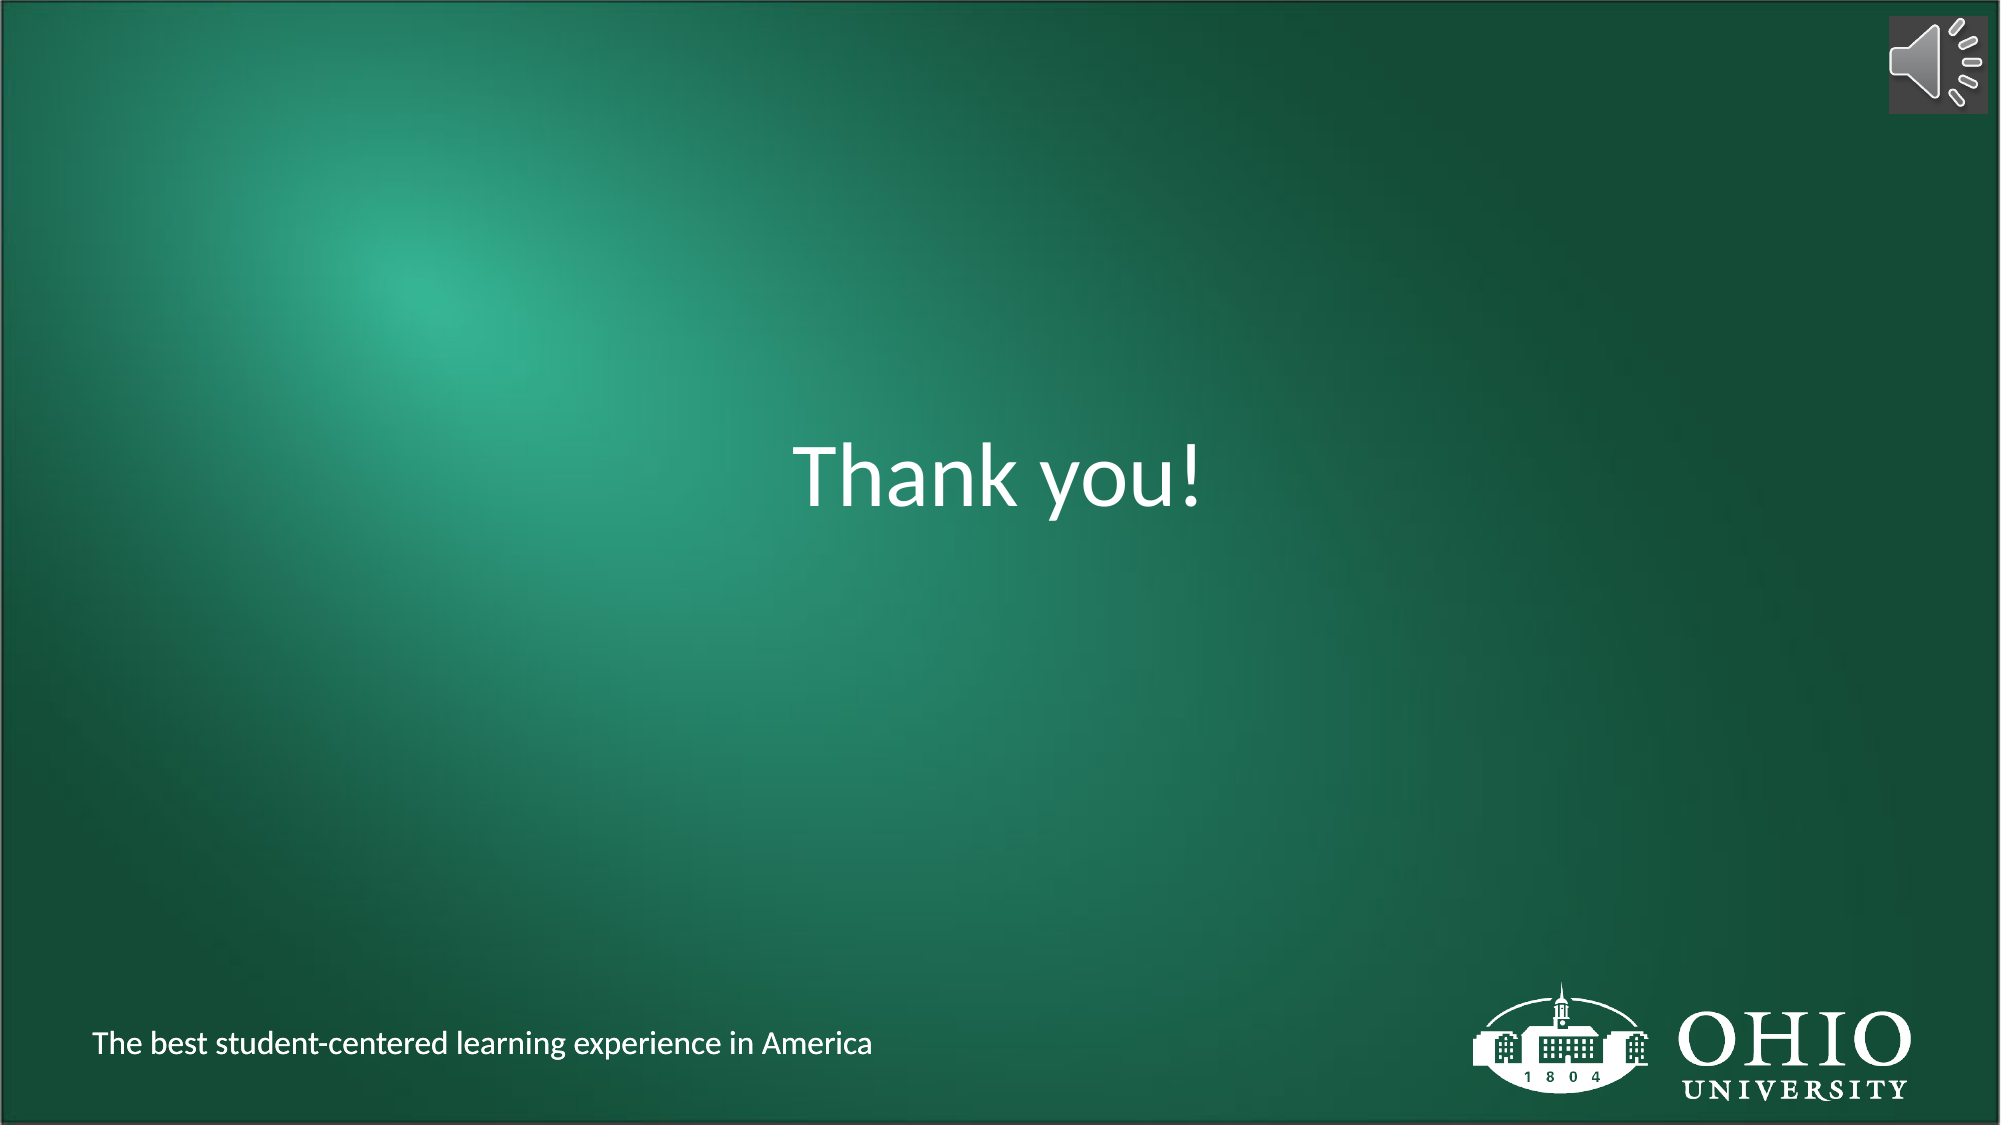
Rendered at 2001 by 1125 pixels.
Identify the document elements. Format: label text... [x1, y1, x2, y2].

picture [0, 0, 2001, 1125]
title Thank you! [150, 349, 1850, 591]
